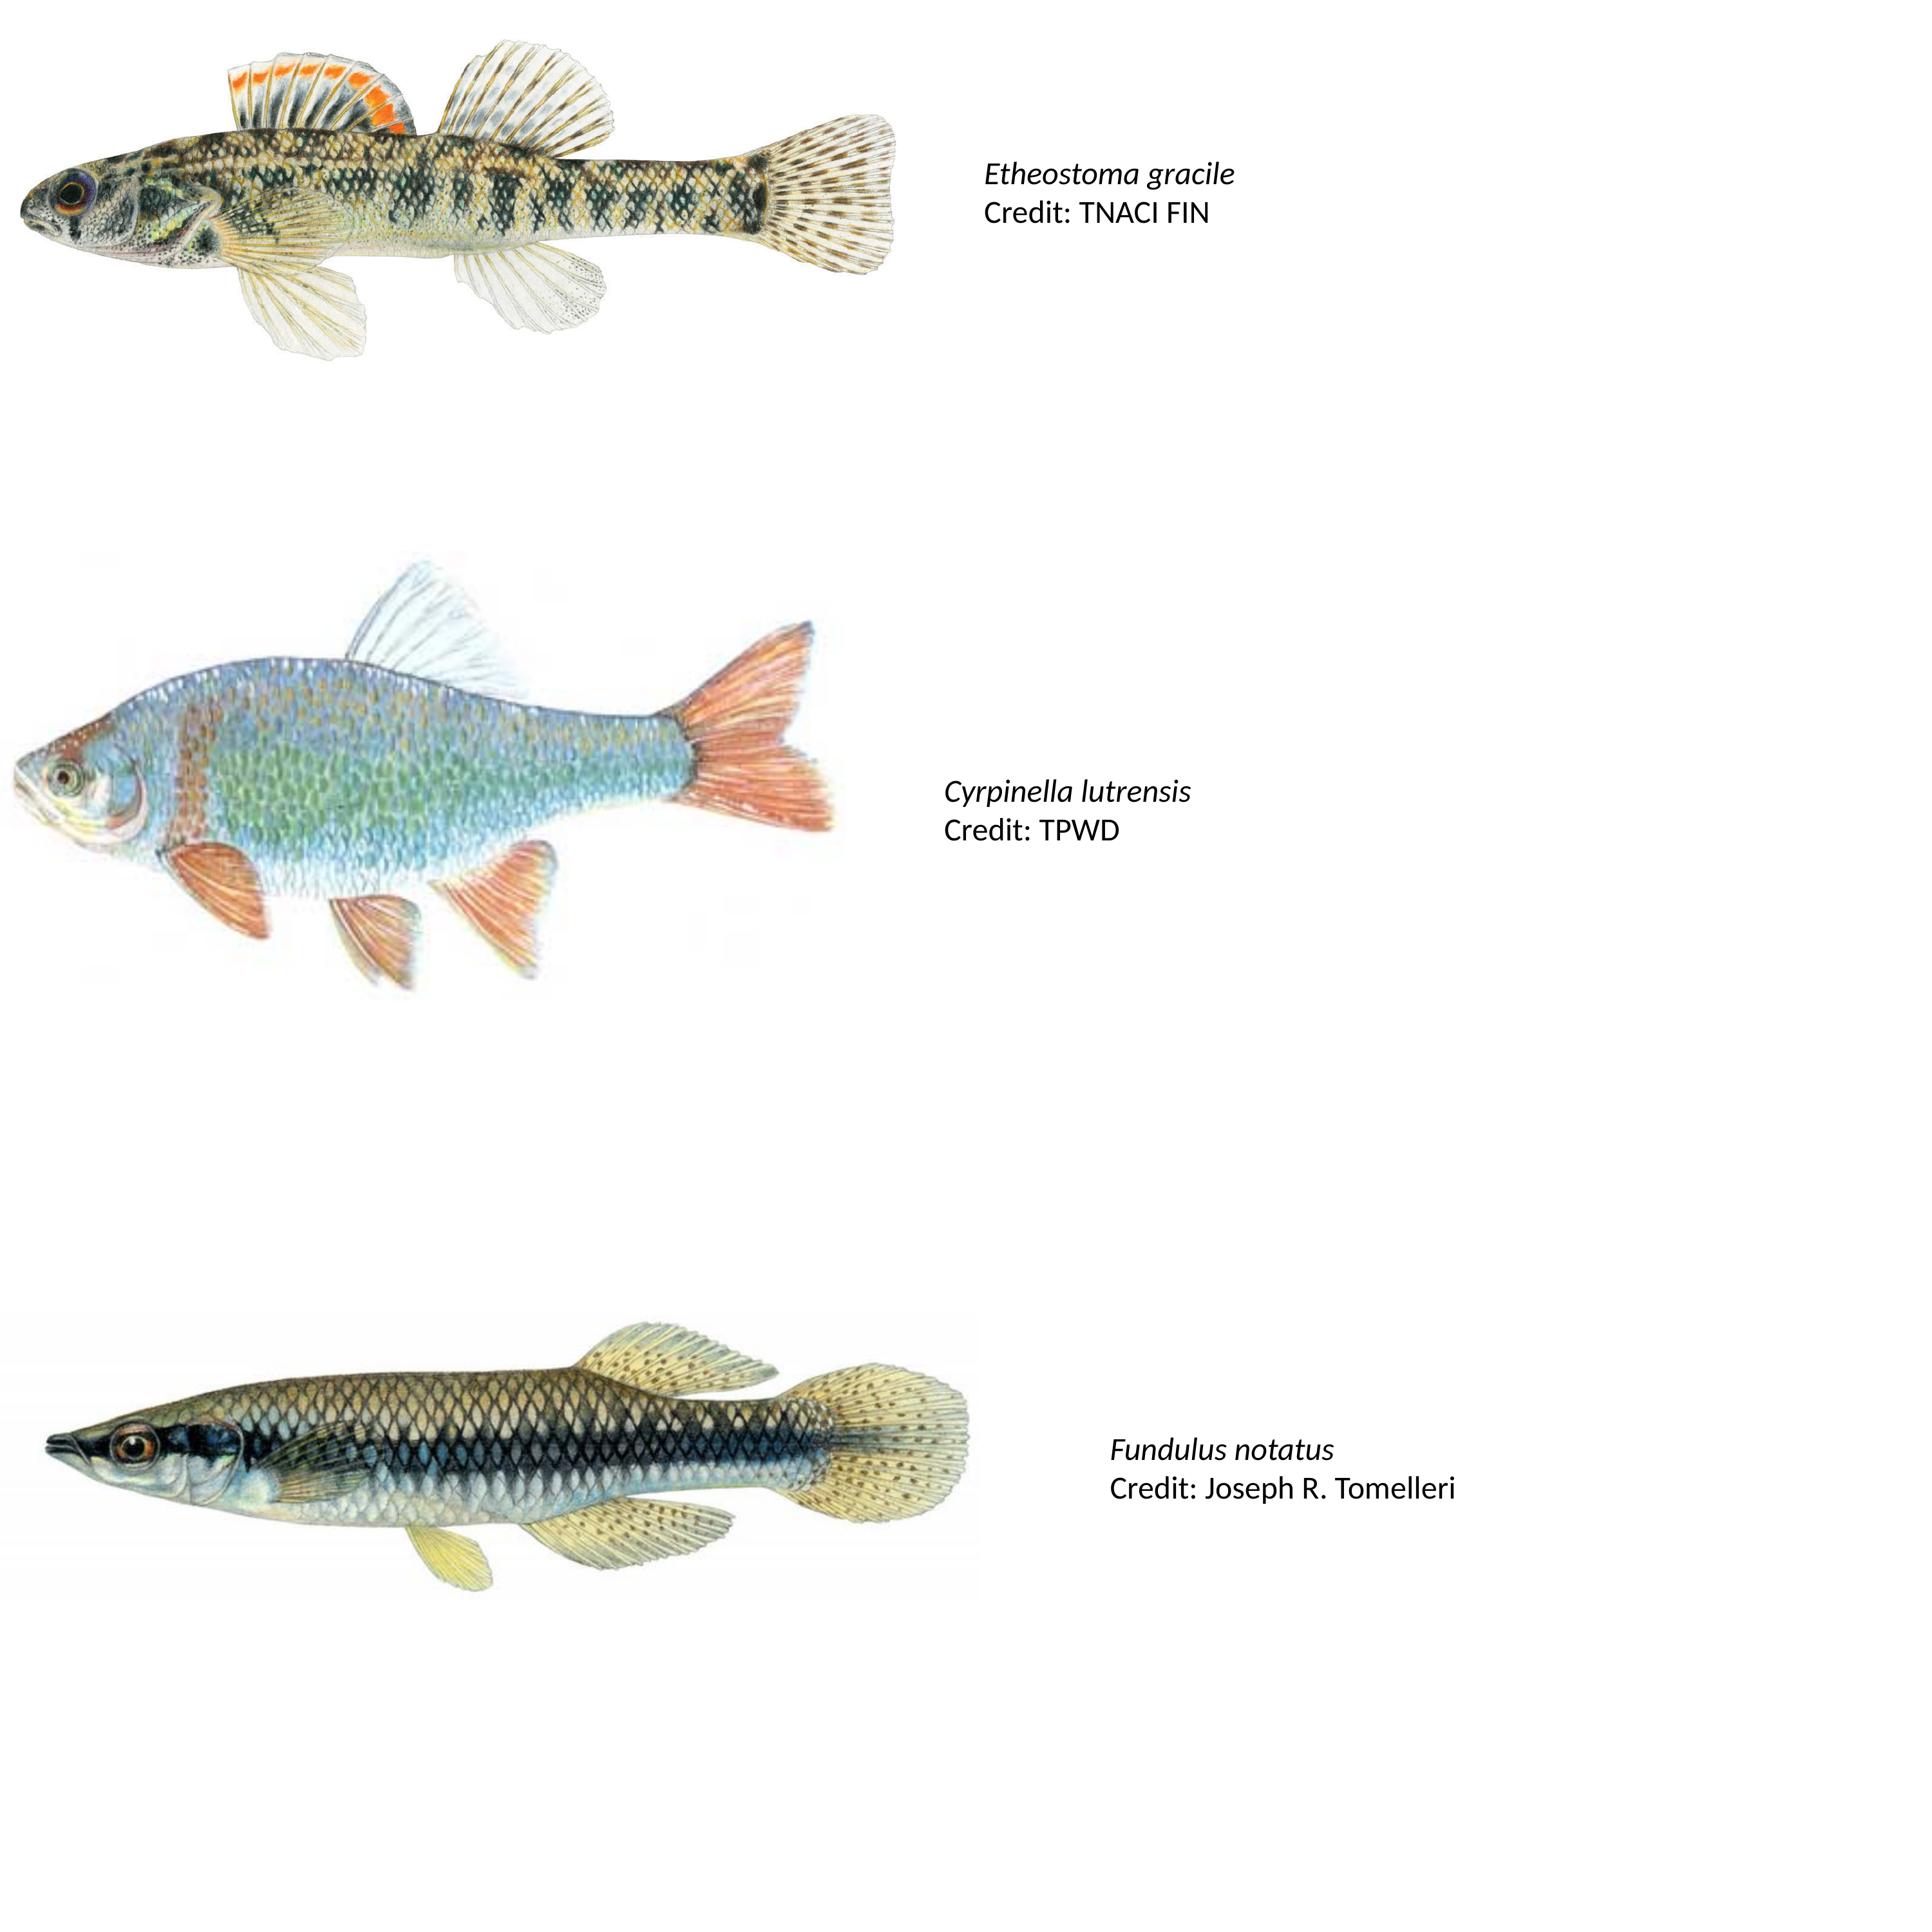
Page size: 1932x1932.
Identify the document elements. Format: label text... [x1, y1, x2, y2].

text_box Cyrpinella lutrensis Credit: TPWD [934, 764, 1201, 852]
text_box Fundulus notatus Credit: Joseph R. Tomelleri [1100, 1423, 1466, 1510]
text_box Etheostoma gracile Credit: TNACI FIN [974, 147, 1245, 234]
picture [0, 1305, 980, 1602]
picture [0, 551, 845, 1006]
picture [0, 0, 908, 399]
